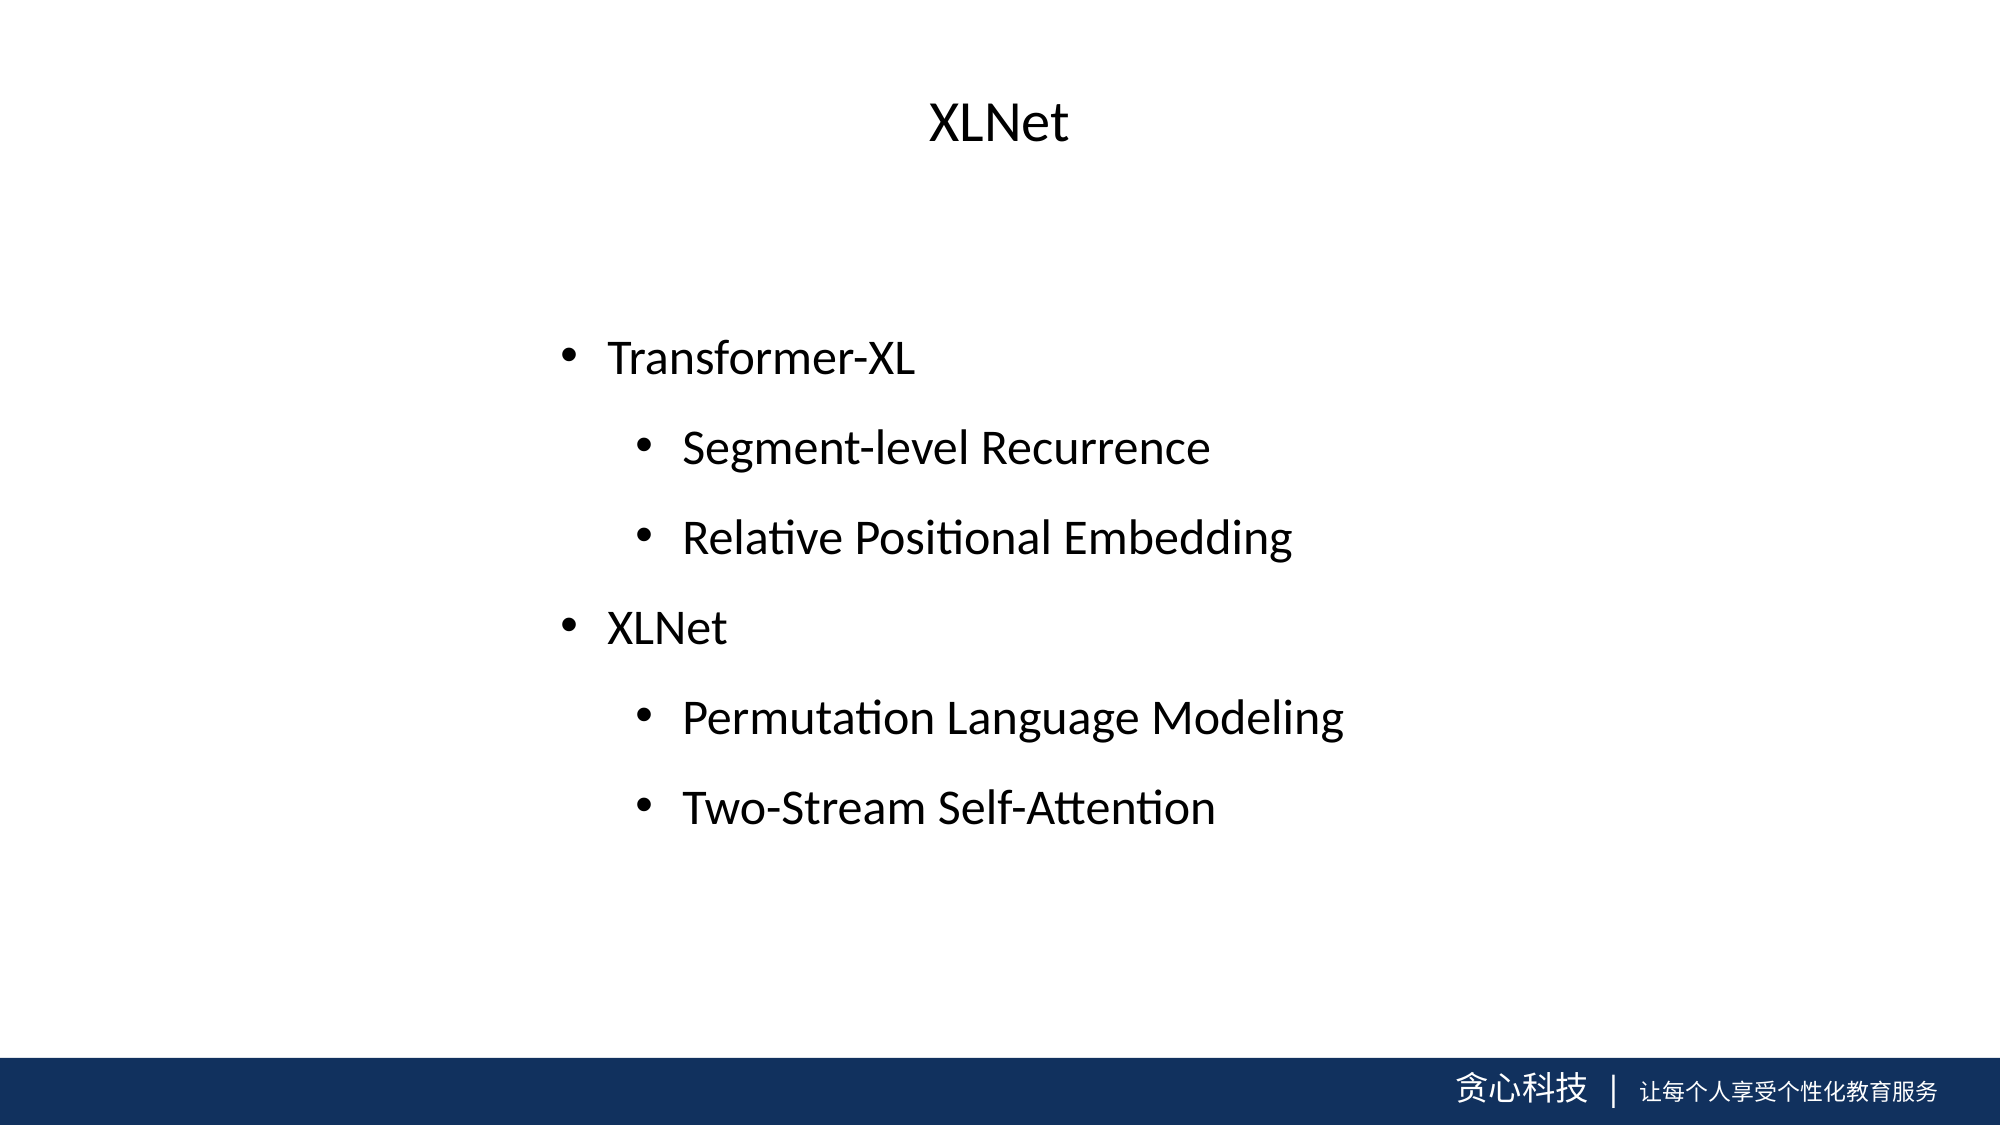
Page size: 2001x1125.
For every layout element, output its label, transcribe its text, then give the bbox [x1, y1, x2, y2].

text_box Transformer-XL Segment-level Recurrence Relative Positional Embedding XLNet Permutation Language Modeling Two-Stream Self-Attention [545, 286, 1455, 842]
text_box XLNet [430, 75, 1570, 161]
